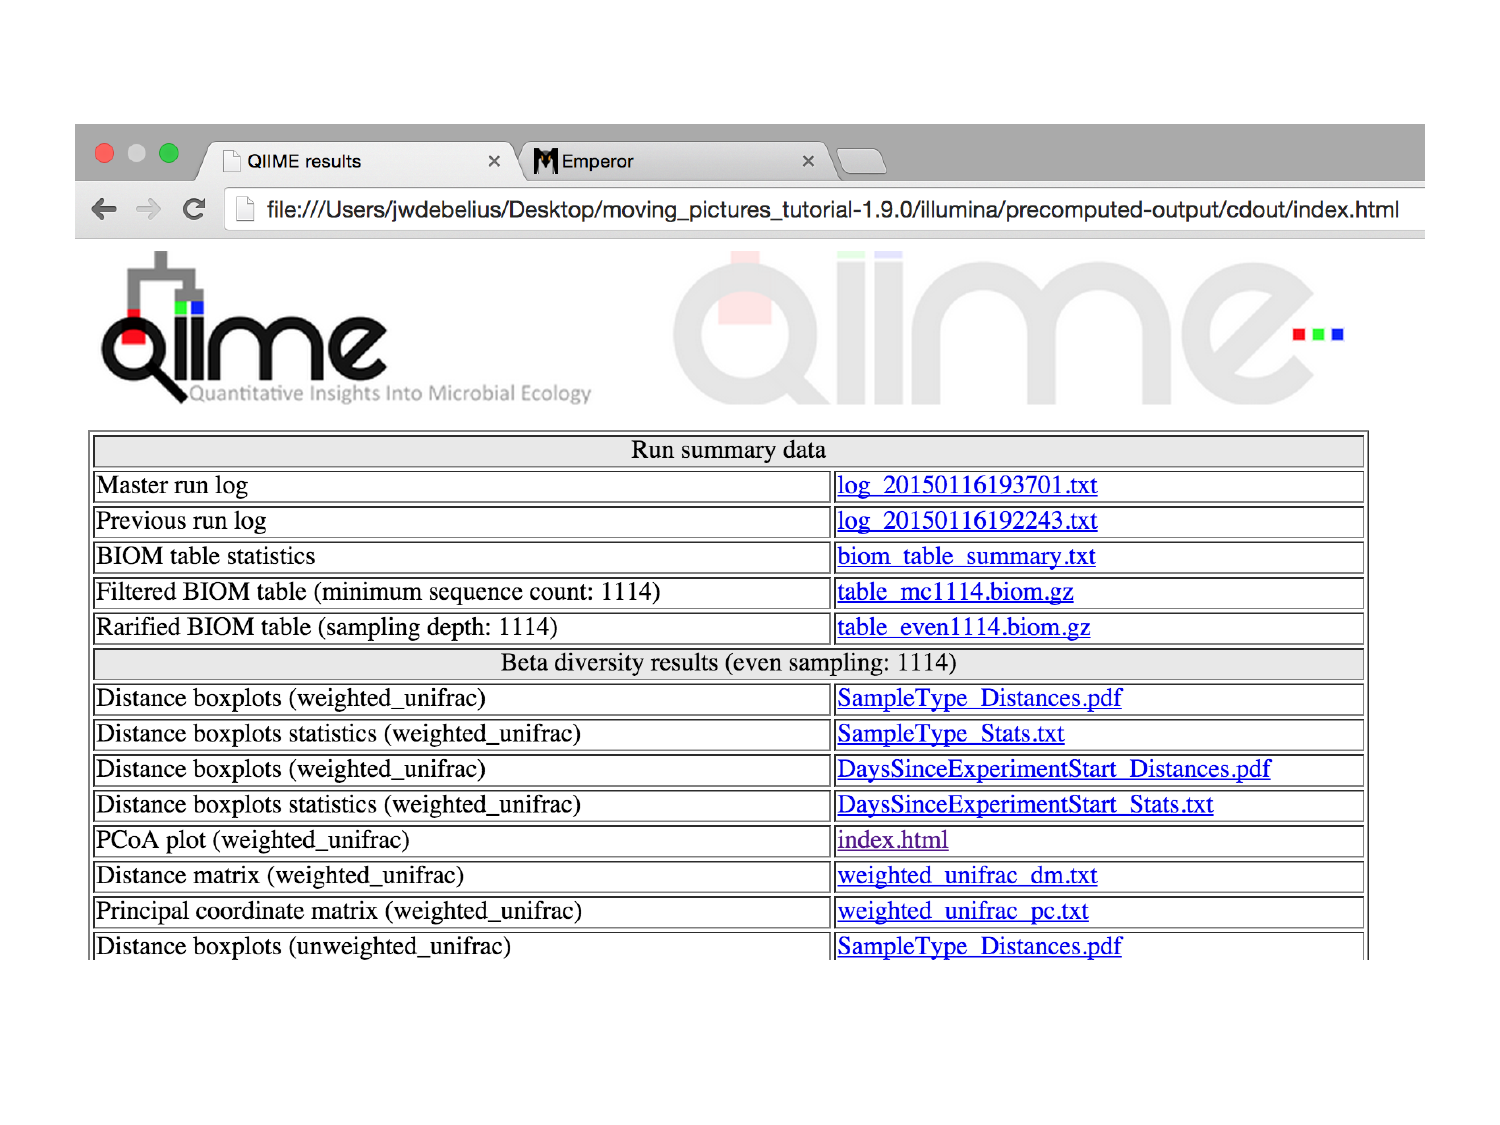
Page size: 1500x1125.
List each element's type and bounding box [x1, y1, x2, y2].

list [74, 123, 1426, 960]
